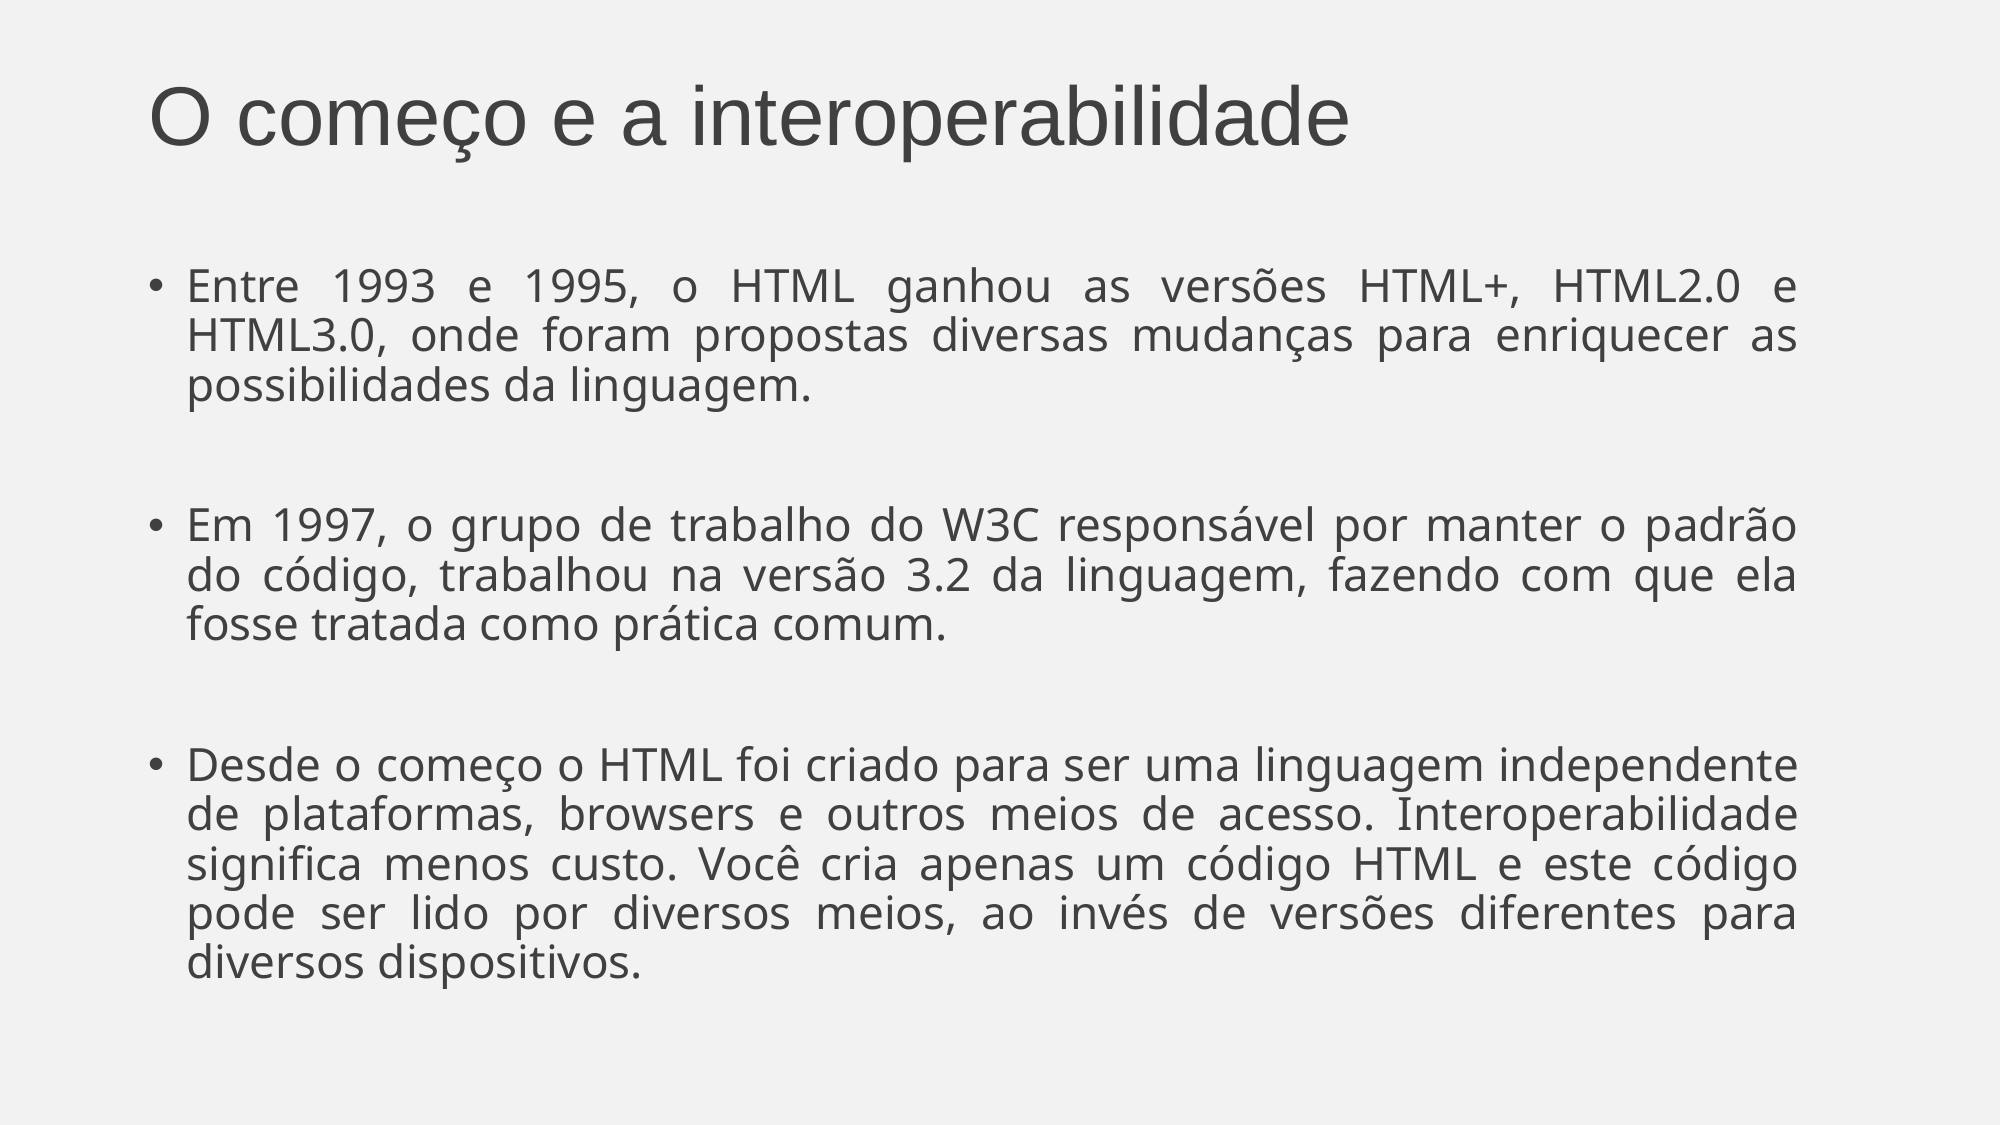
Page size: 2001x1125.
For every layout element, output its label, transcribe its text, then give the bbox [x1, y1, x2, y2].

title O começo e a interoperabilidade [133, 37, 1918, 200]
list Entre 1993 e 1995, o HTML ganhou as versões HTML+, HTML2.0 e HTML3.0, onde foram propostas diversas mudanças para enriquecer as possibilidades da linguagem. Em 1997, o grupo de trabalho do W3C responsável por manter o padrão do código, trabalhou na versão 3.2 da linguagem, fazendo com que ela fosse tratada como prática comum. Desde o começo o HTML foi criado para ser uma linguagem independente de plataformas, browsers e outros meios de acesso. Interoperabilidade significa menos custo. Você cria apenas um código HTML e este código pode ser lido por diversos meios, ao invés de versões diferentes para diversos dispositivos. [133, 255, 1816, 1071]
